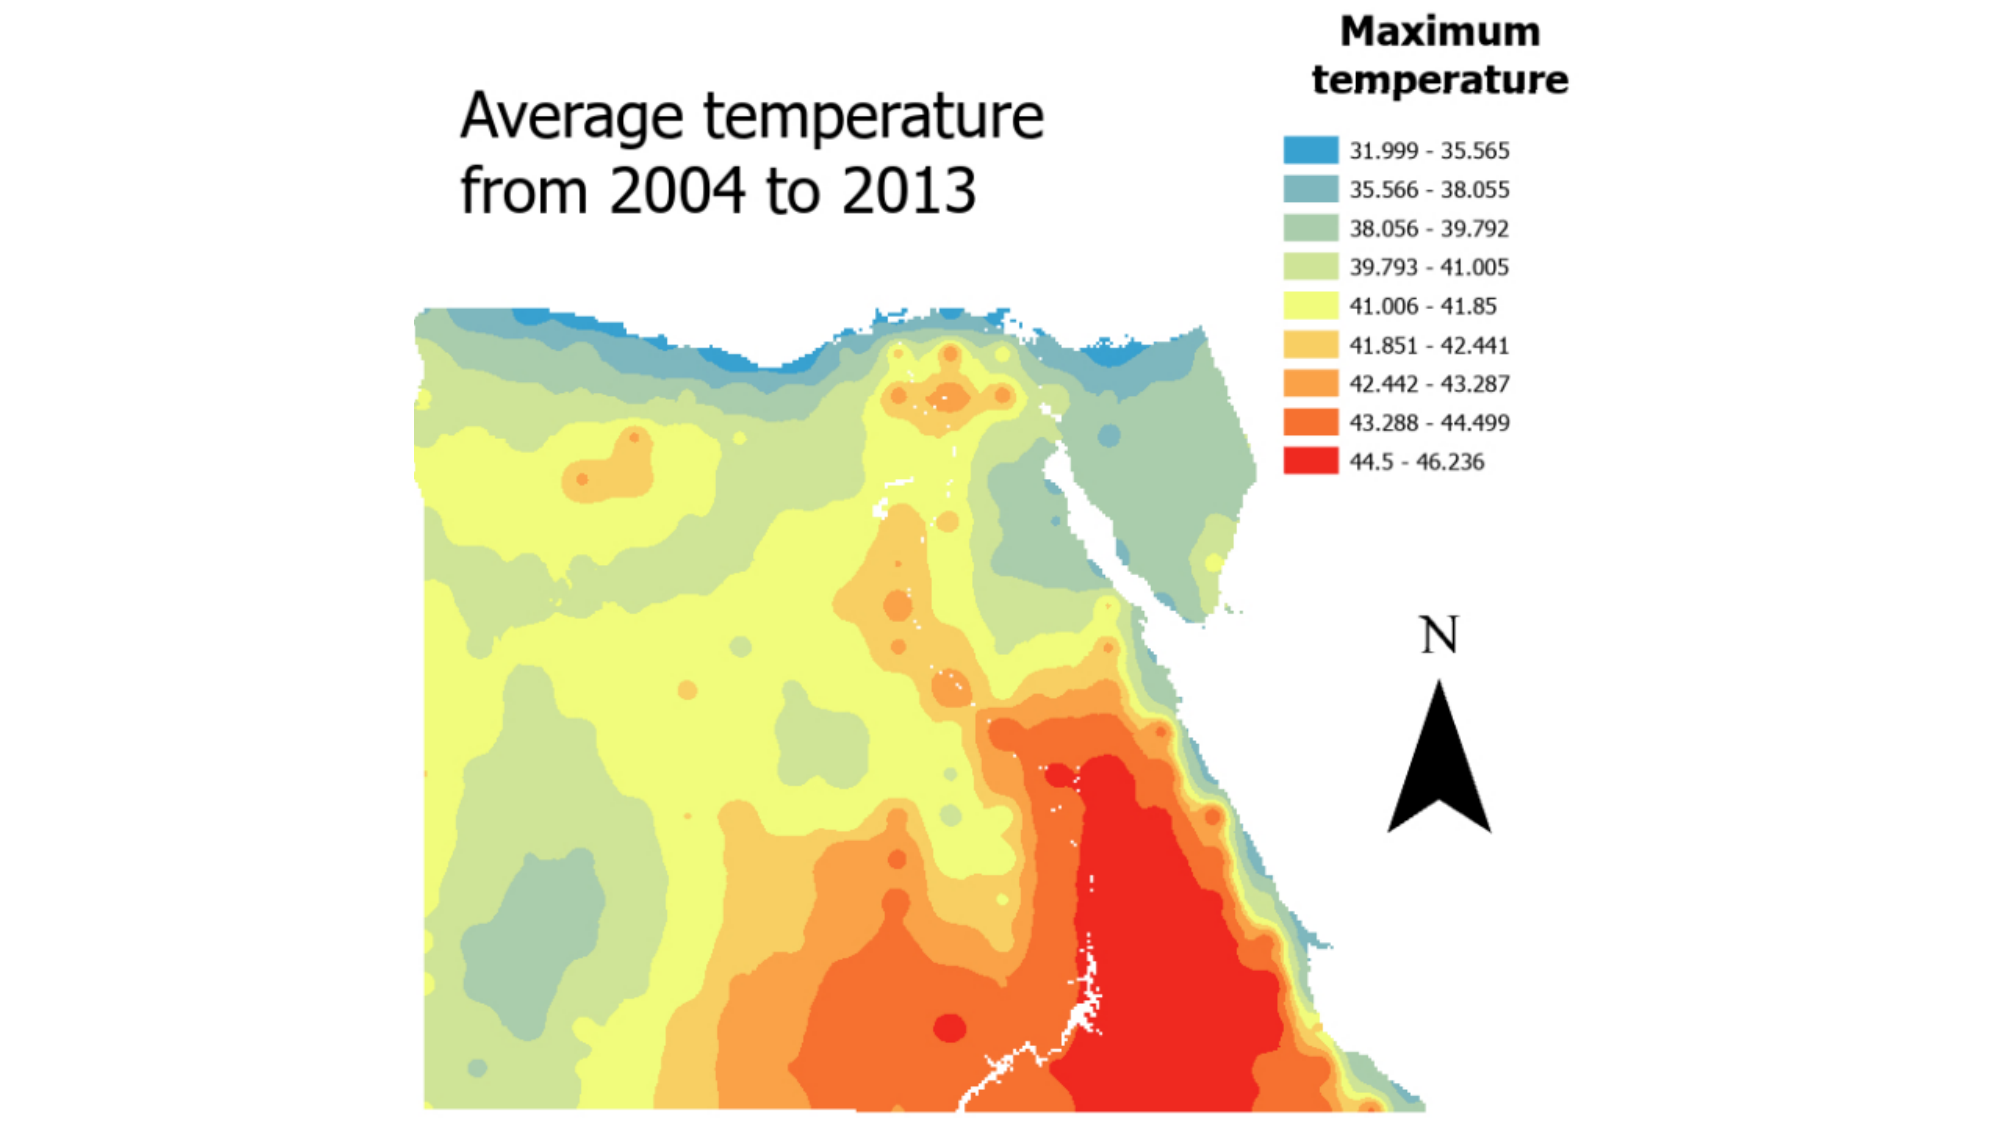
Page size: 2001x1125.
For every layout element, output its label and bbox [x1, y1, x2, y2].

picture [414, 7, 1586, 1118]
